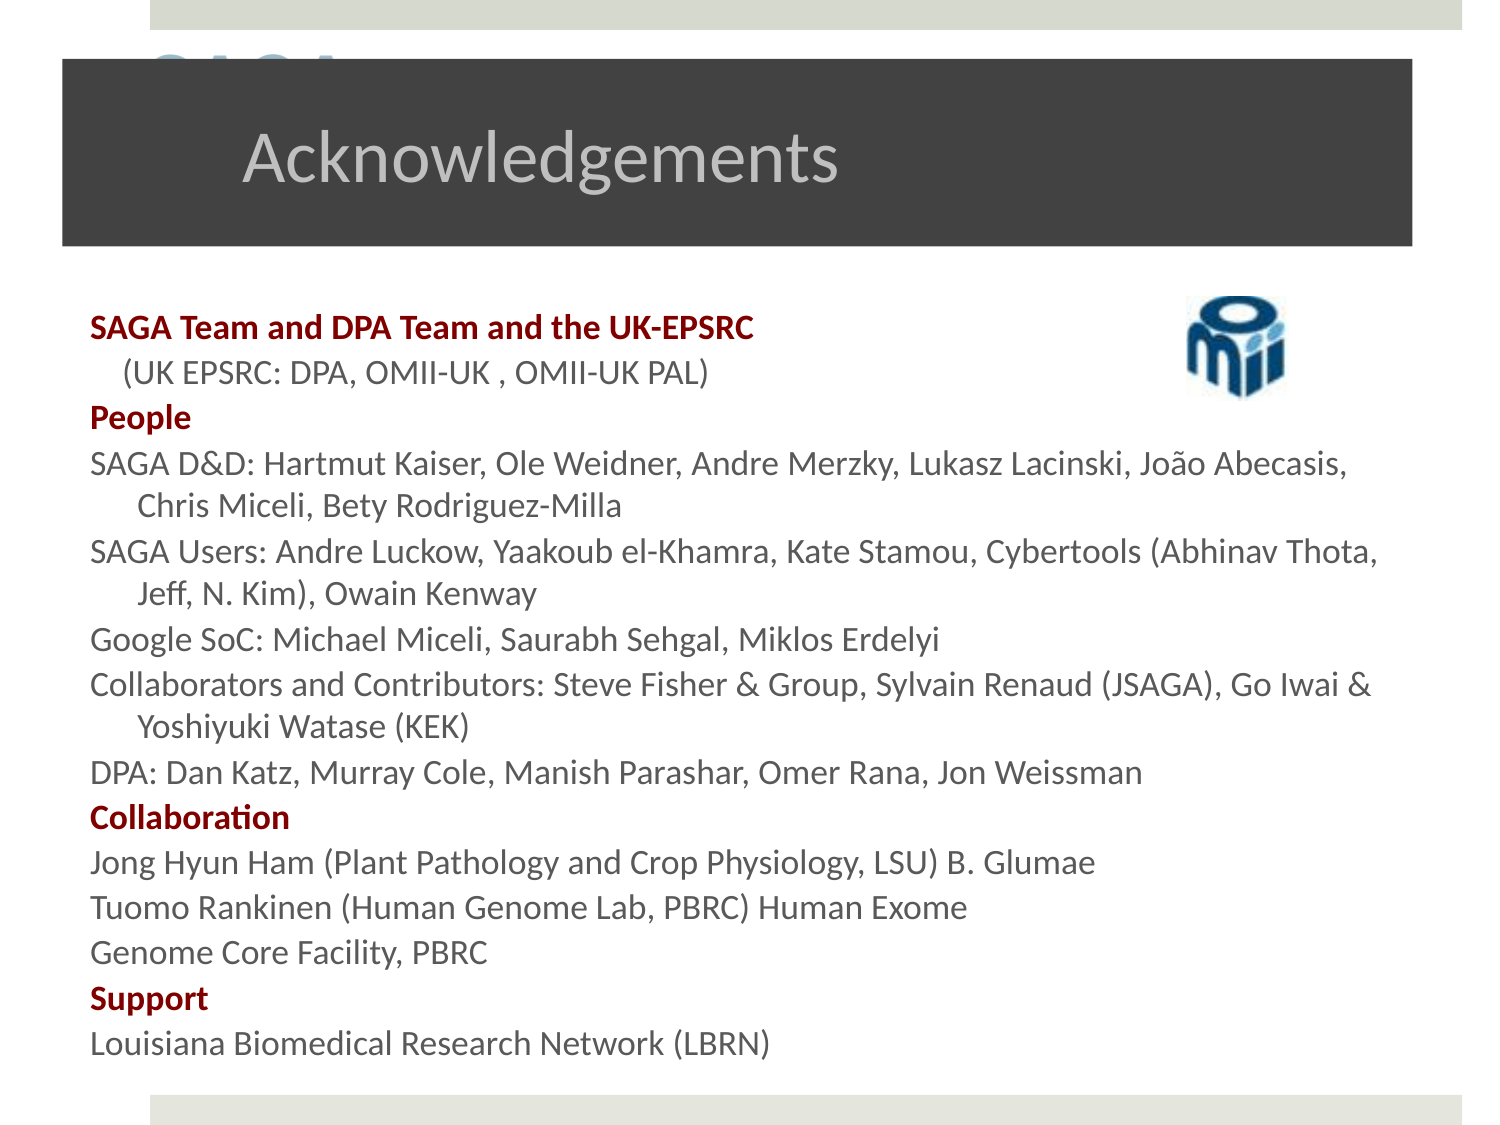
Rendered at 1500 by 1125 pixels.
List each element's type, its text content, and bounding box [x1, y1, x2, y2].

picture [1185, 295, 1289, 402]
title Acknowledgements [62, 58, 1413, 247]
picture [148, 54, 523, 58]
list SAGA Team and DPA Team and the UK-EPSRC (UK EPSRC: DPA, OMII-UK , OMII-UK PAL) People SAGA D&D: Hartmut Kaiser, Ole Weidner, Andre Merzky, Lukasz Lacinski, João Abecasis, Chris Miceli, Bety Rodriguez-Milla SAGA Users: Andre Luckow, Yaakoub el-Khamra, Kate Stamou, Cybertools (Abhinav Thota, Jeff, N. Kim), Owain Kenway Google SoC: Michael Miceli, Saurabh Sehgal, Miklos Erdelyi Collaborators and Contributors: Steve Fisher & Group, Sylvain Renaud (JSAGA), Go Iwai & Yoshiyuki Watase (KEK) DPA: Dan Katz, Murray Cole, Manish Parashar, Omer Rana, Jon Weissman Collaboration Jong Hyun Ham (Plant Pathology and Crop Physiology, LSU) B. Glumae Tuomo Rankinen (Human Genome Lab, PBRC) Human Exome Genome Core Facility, PBRC Support Louisiana Biomedical Research Network (LBRN) [75, 296, 1425, 1077]
